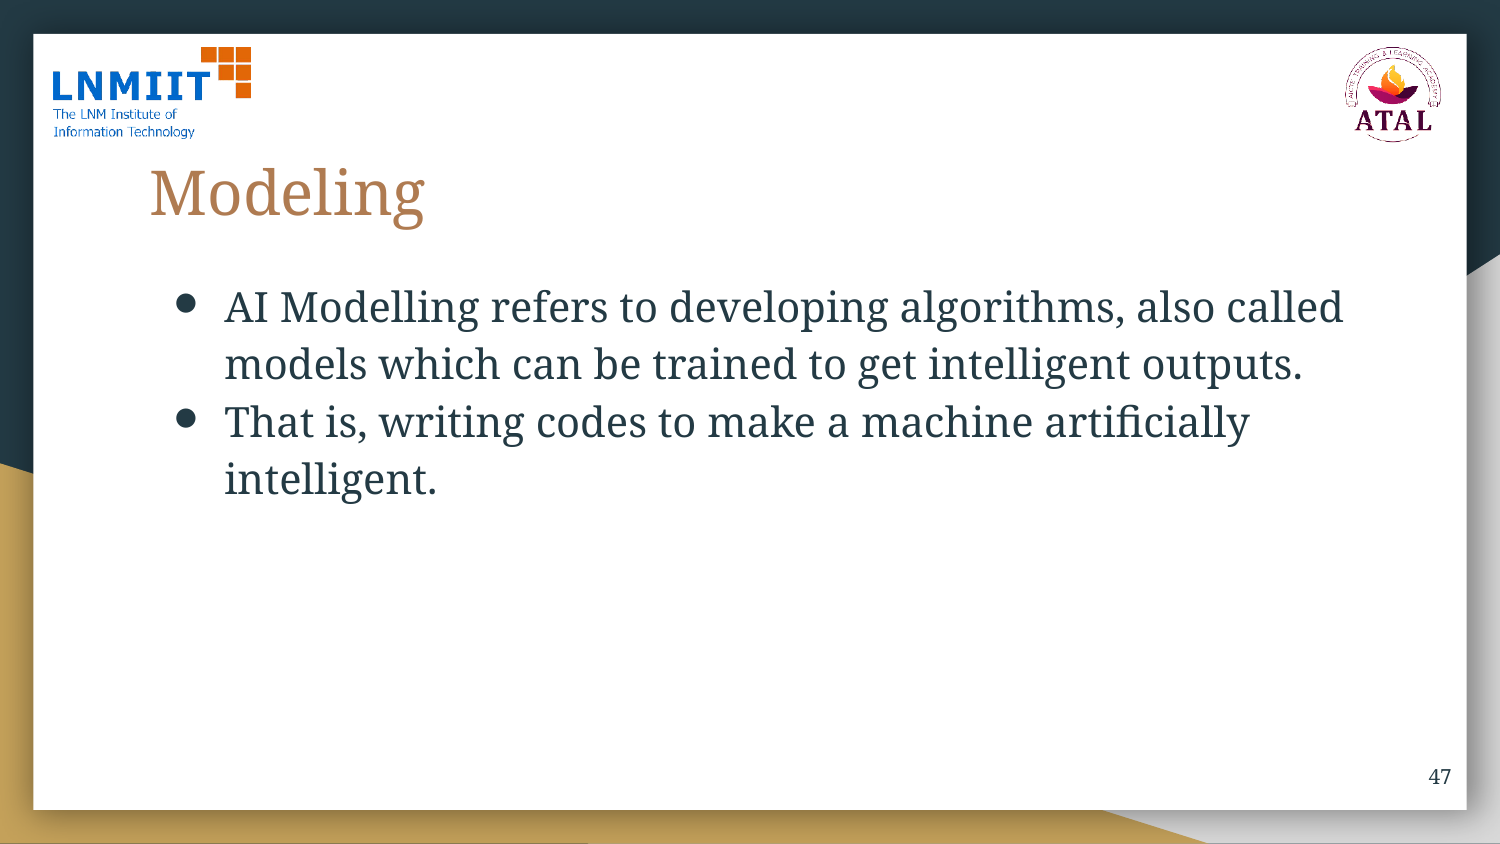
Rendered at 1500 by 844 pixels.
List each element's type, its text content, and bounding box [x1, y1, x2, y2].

picture [53, 47, 251, 139]
title Modeling [134, 138, 1366, 243]
slide_number 47 [1376, 745, 1467, 810]
list AI Modelling refers to developing algorithms, also called models which can be trained to get intelligent outputs. That is, writing codes to make a machine artificially intelligent. [134, 257, 1366, 729]
picture [1332, 43, 1447, 143]
